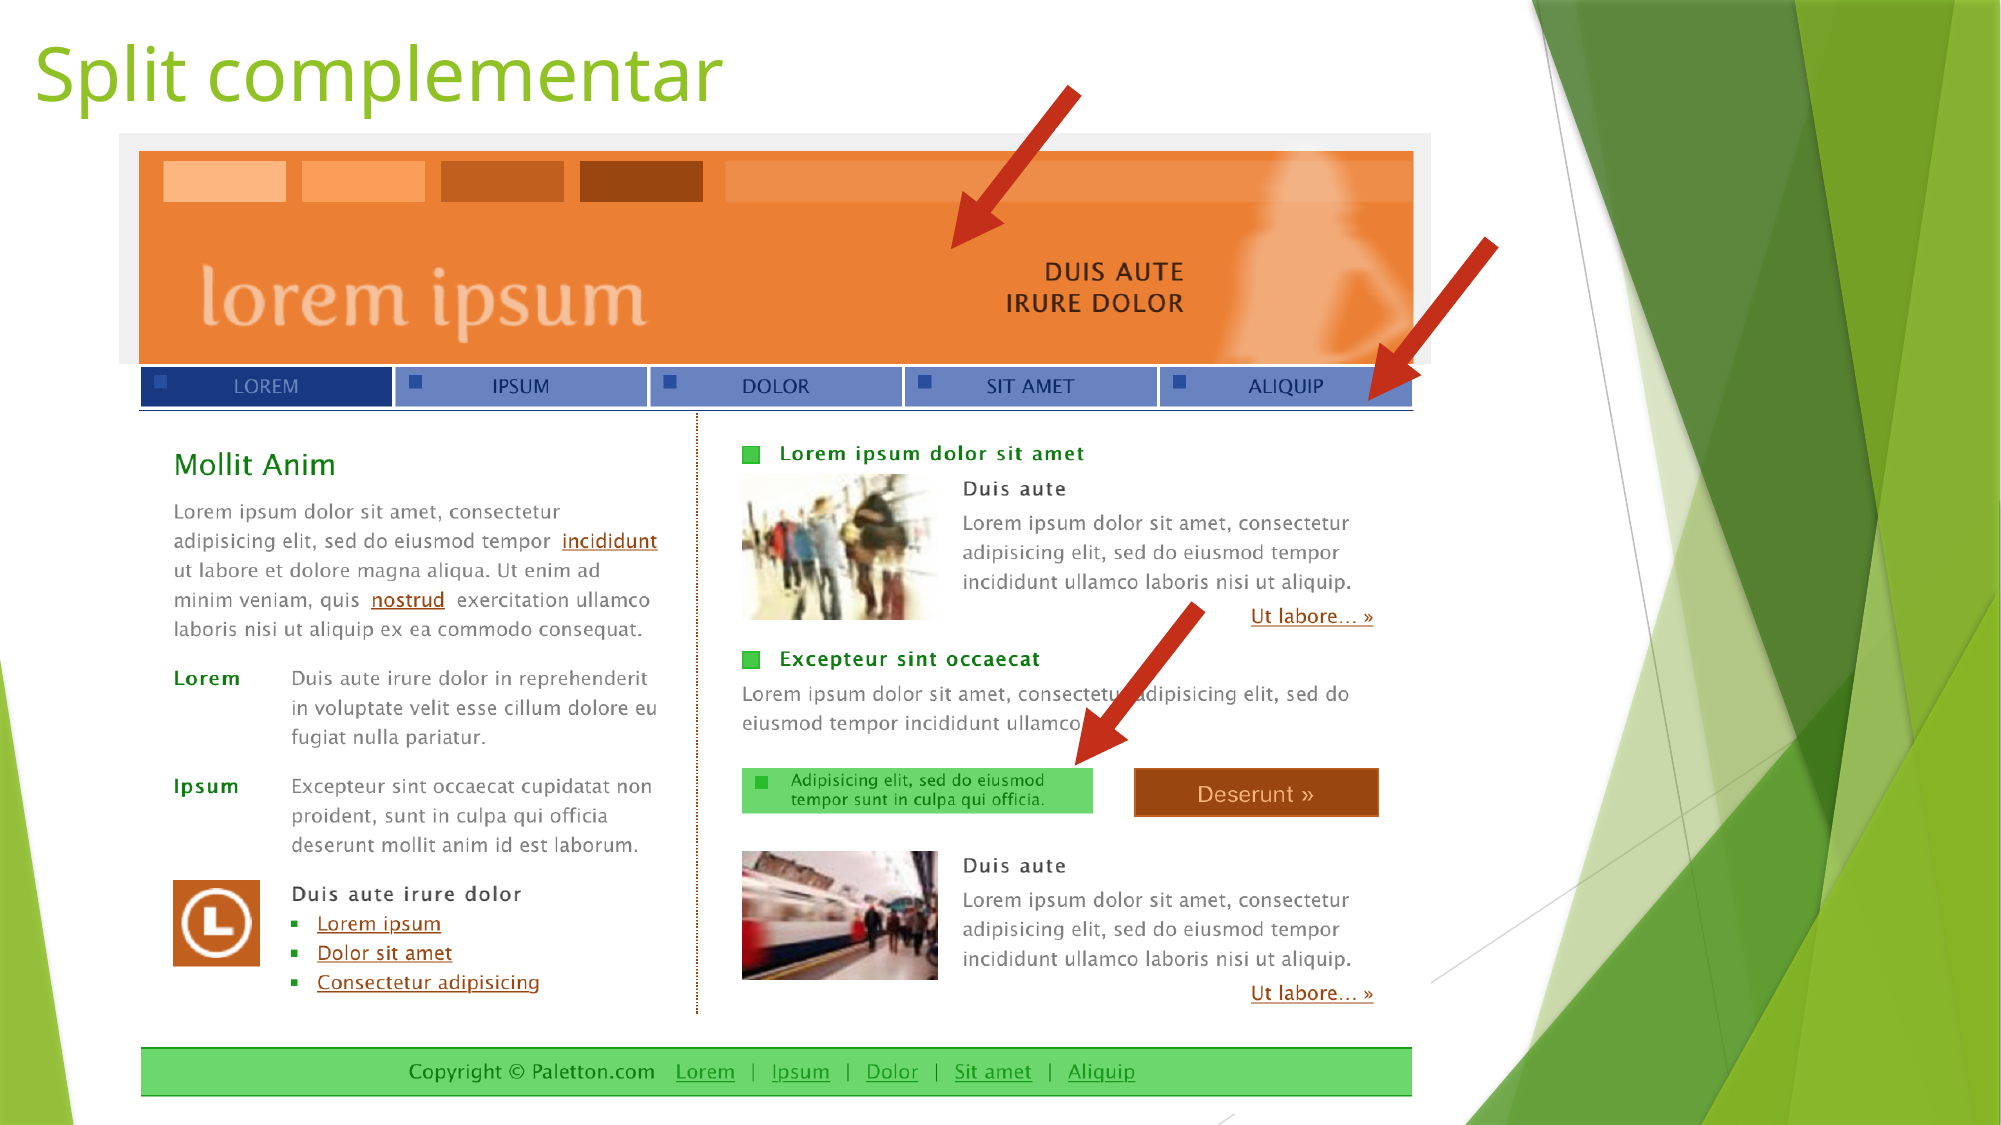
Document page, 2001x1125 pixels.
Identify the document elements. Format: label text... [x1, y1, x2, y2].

picture [118, 133, 1431, 1114]
title Split complementar [19, 19, 1430, 140]
